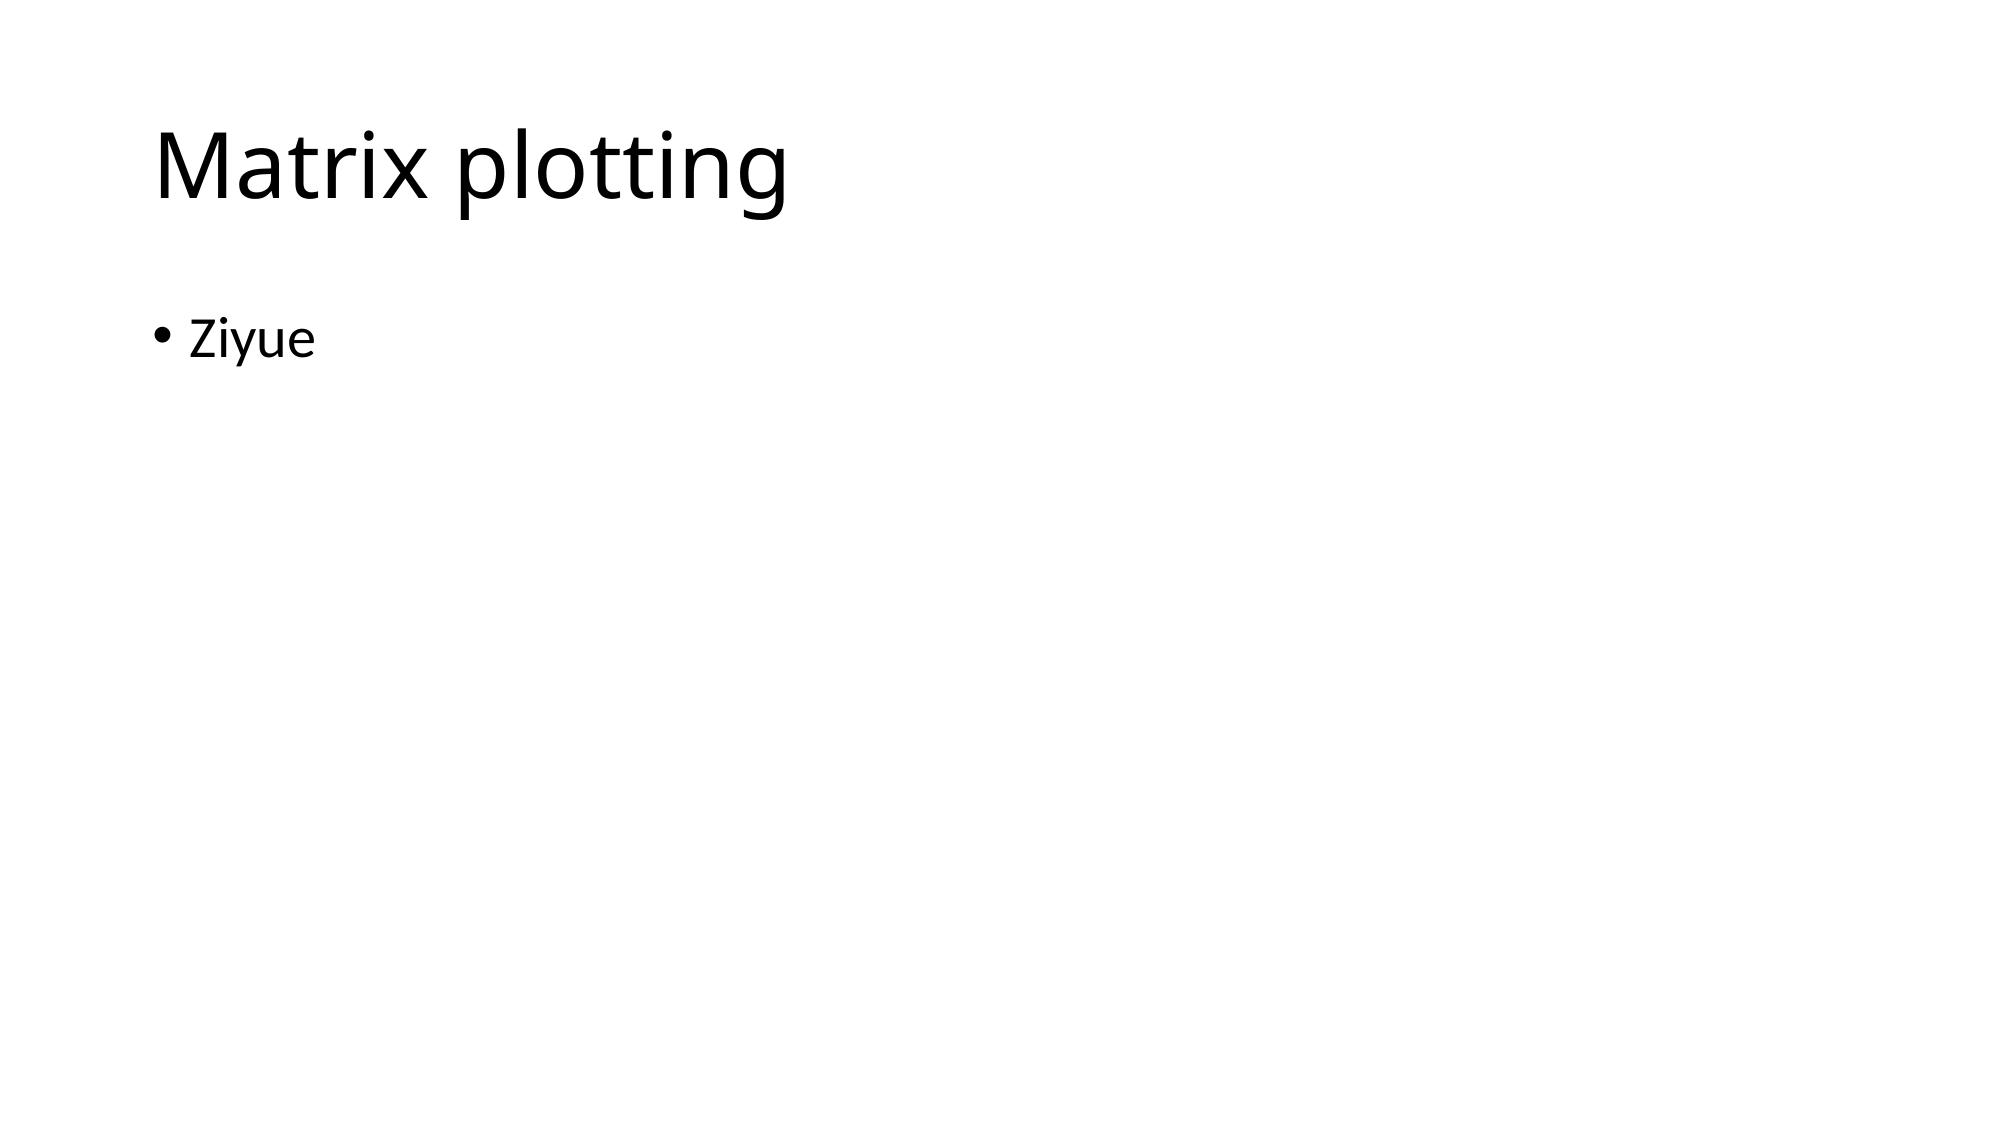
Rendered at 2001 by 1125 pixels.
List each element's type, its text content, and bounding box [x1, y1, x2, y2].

title Matrix plotting [137, 59, 1863, 278]
list Ziyue [137, 299, 1863, 1014]
